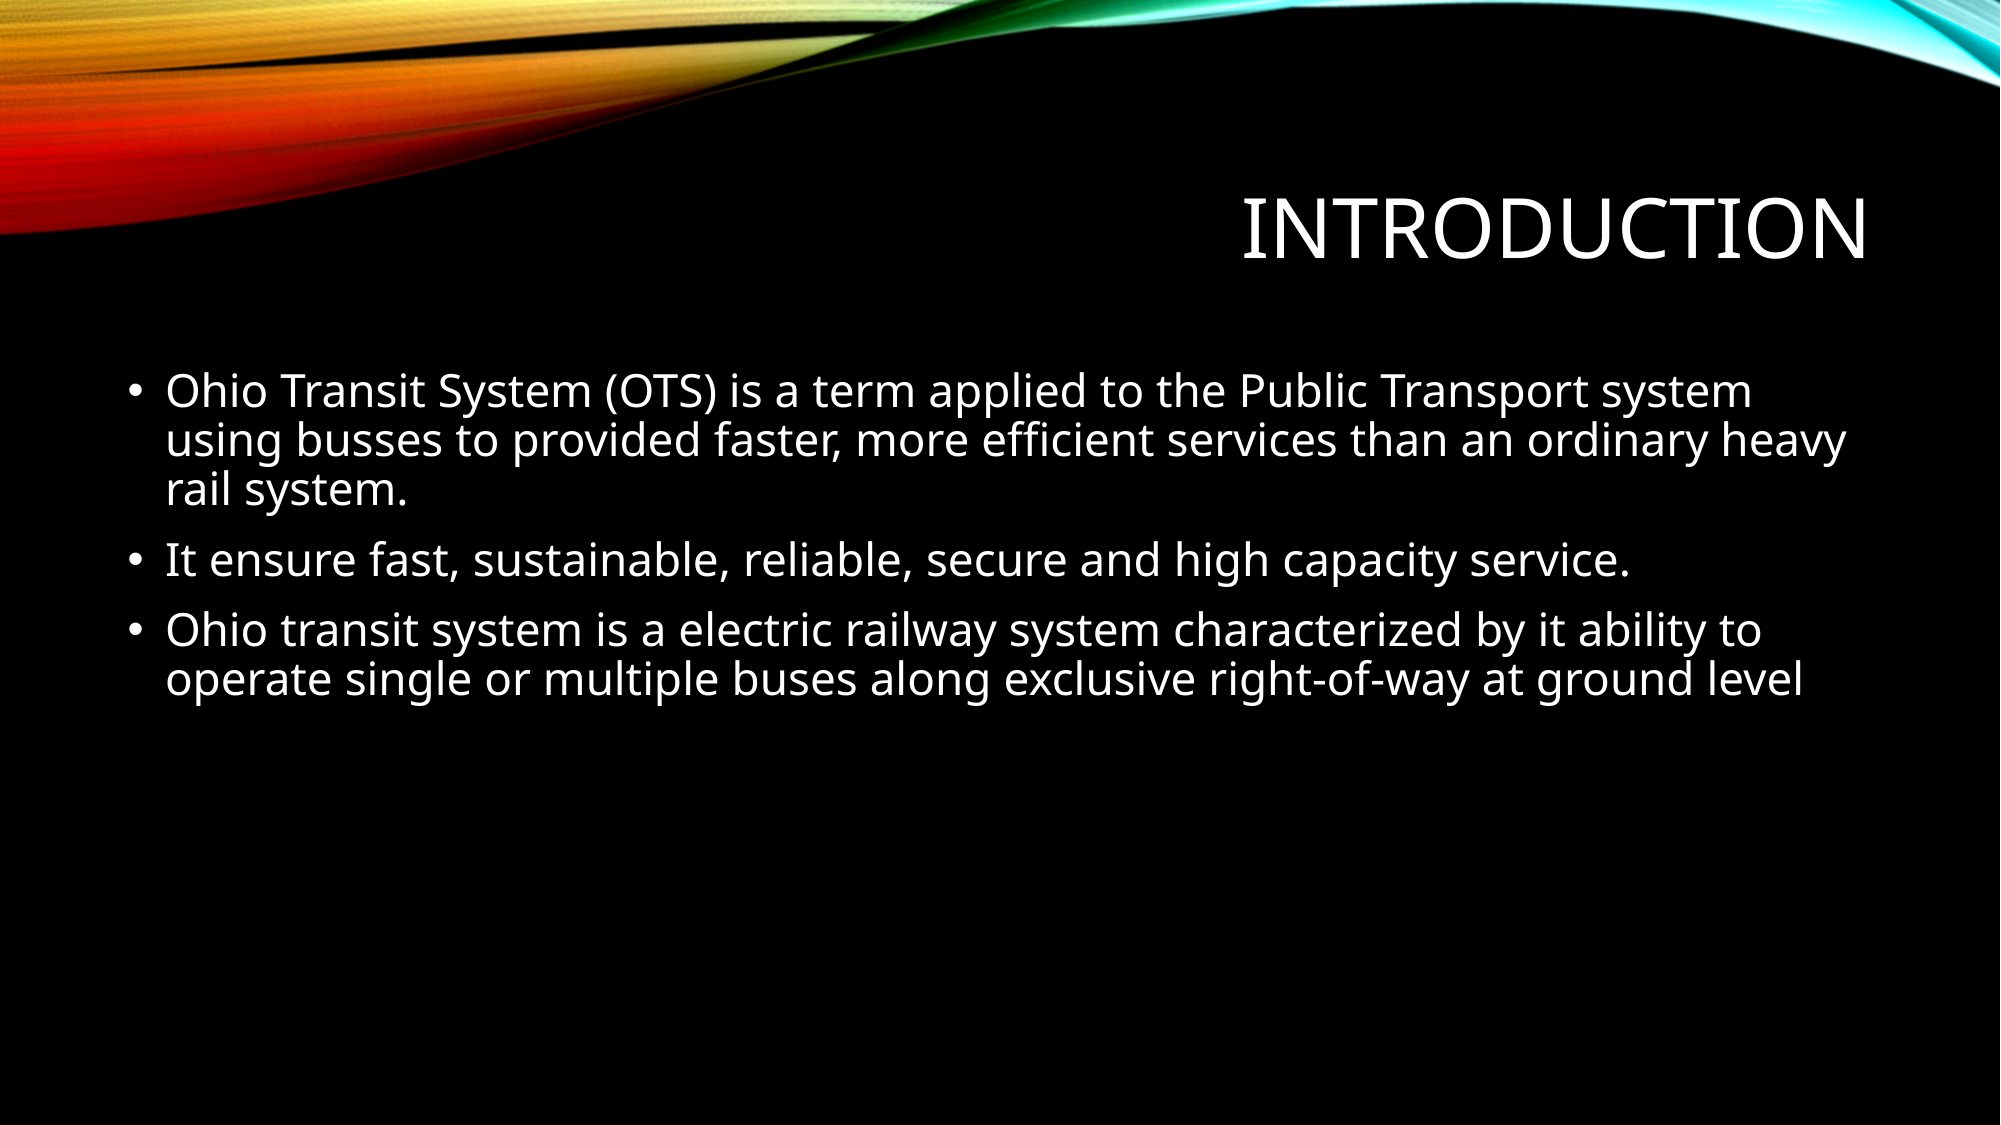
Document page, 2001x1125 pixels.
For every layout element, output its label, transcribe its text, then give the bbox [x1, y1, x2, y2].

list Ohio Transit System (OTS) is a term applied to the Public Transport system using busses to provided faster, more efficient services than an ordinary heavy rail system. It ensure fast, sustainable, reliable, secure and high capacity service. Ohio transit system is a electric railway system characterized by it ability to operate single or multiple buses along exclusive right-of-way at ground level [112, 360, 1888, 1021]
title Introduction [474, 125, 1888, 338]
picture [0, 0, 2000, 237]
